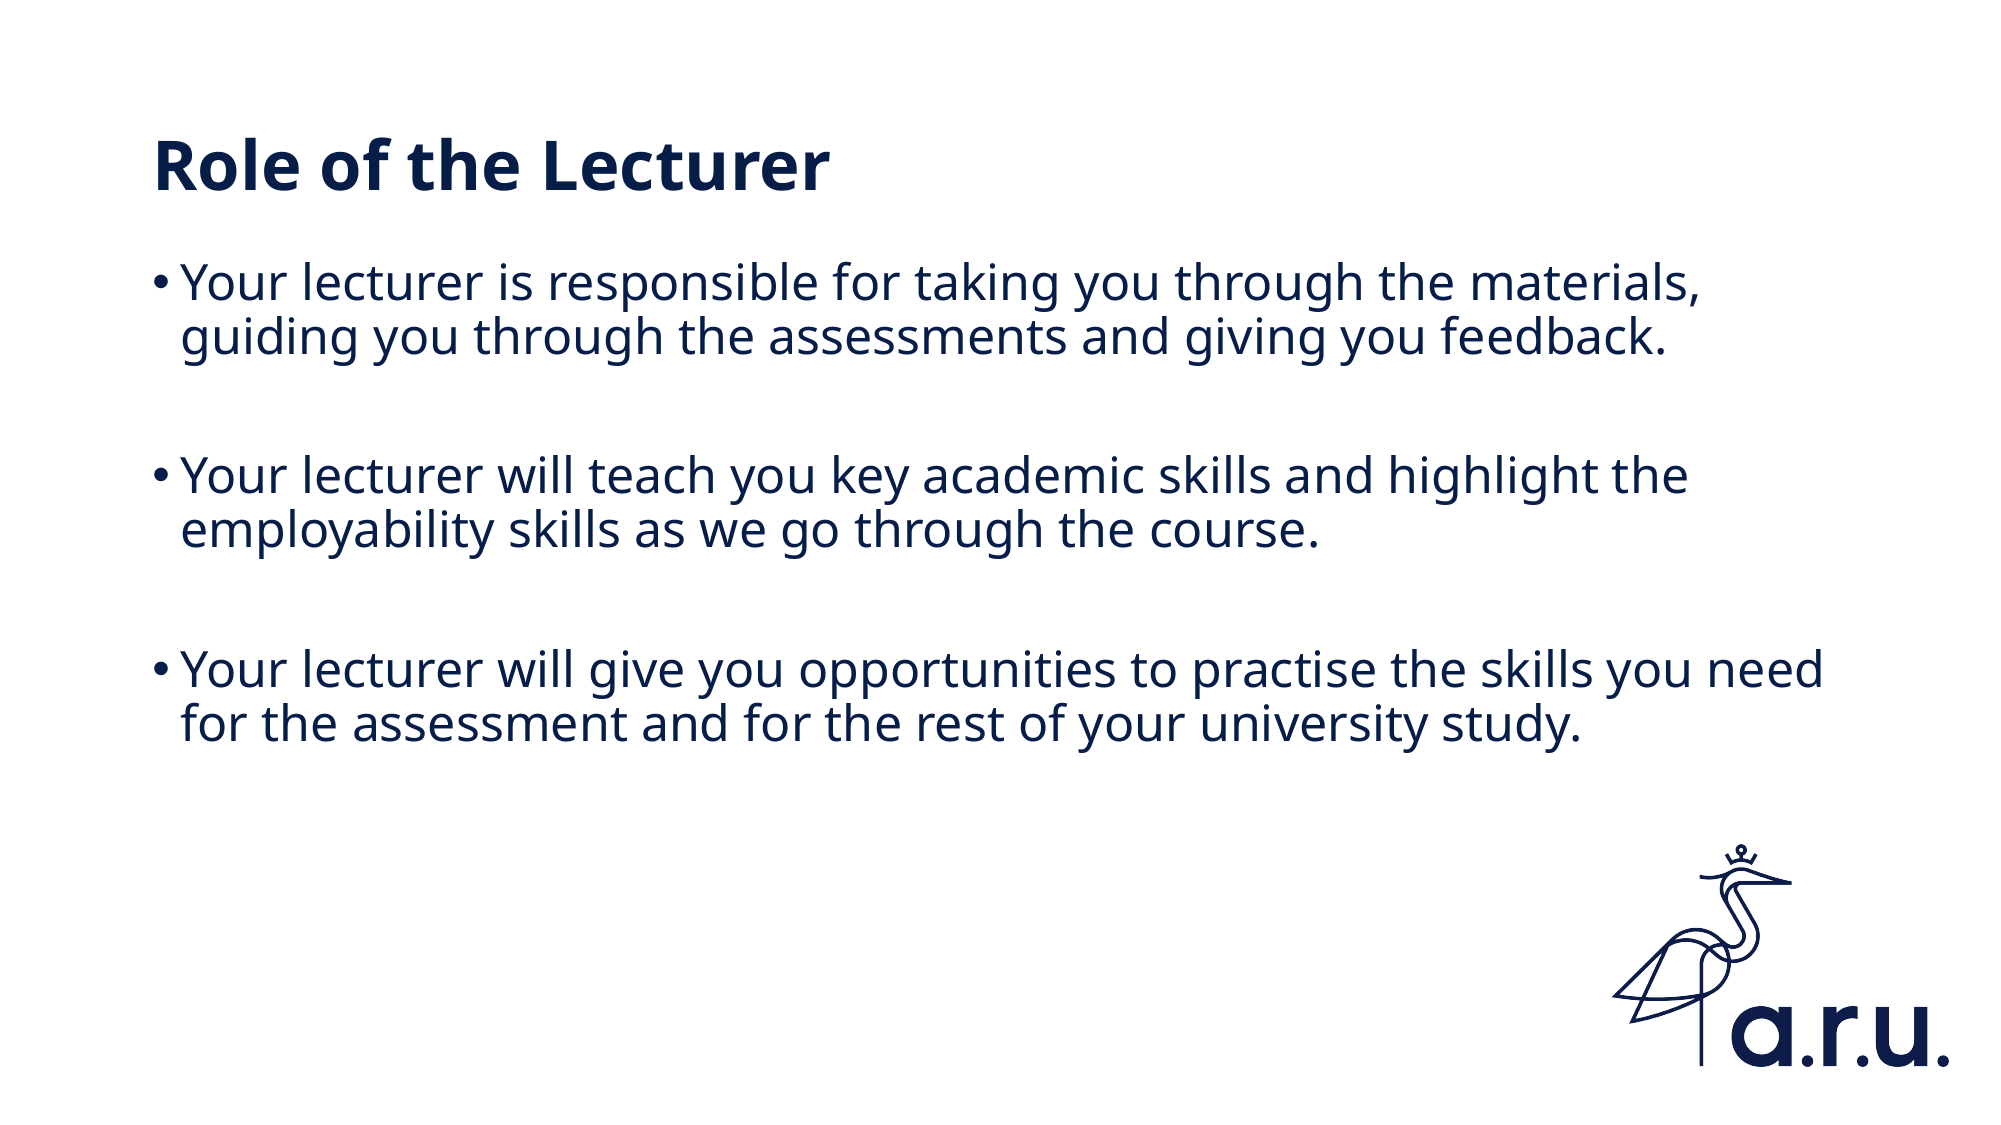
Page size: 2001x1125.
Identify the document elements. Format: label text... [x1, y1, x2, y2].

list Your lecturer is responsible for taking you through the materials, guiding you through the assessments and giving you feedback. Your lecturer will teach you key academic skills and highlight the employability skills as we go through the course. Your lecturer will give you opportunities to practise the skills you need for the assessment and for the rest of your university study. [137, 249, 1863, 1090]
title Role of the Lecturer [137, 59, 1863, 249]
picture [1863, 844, 1949, 1067]
